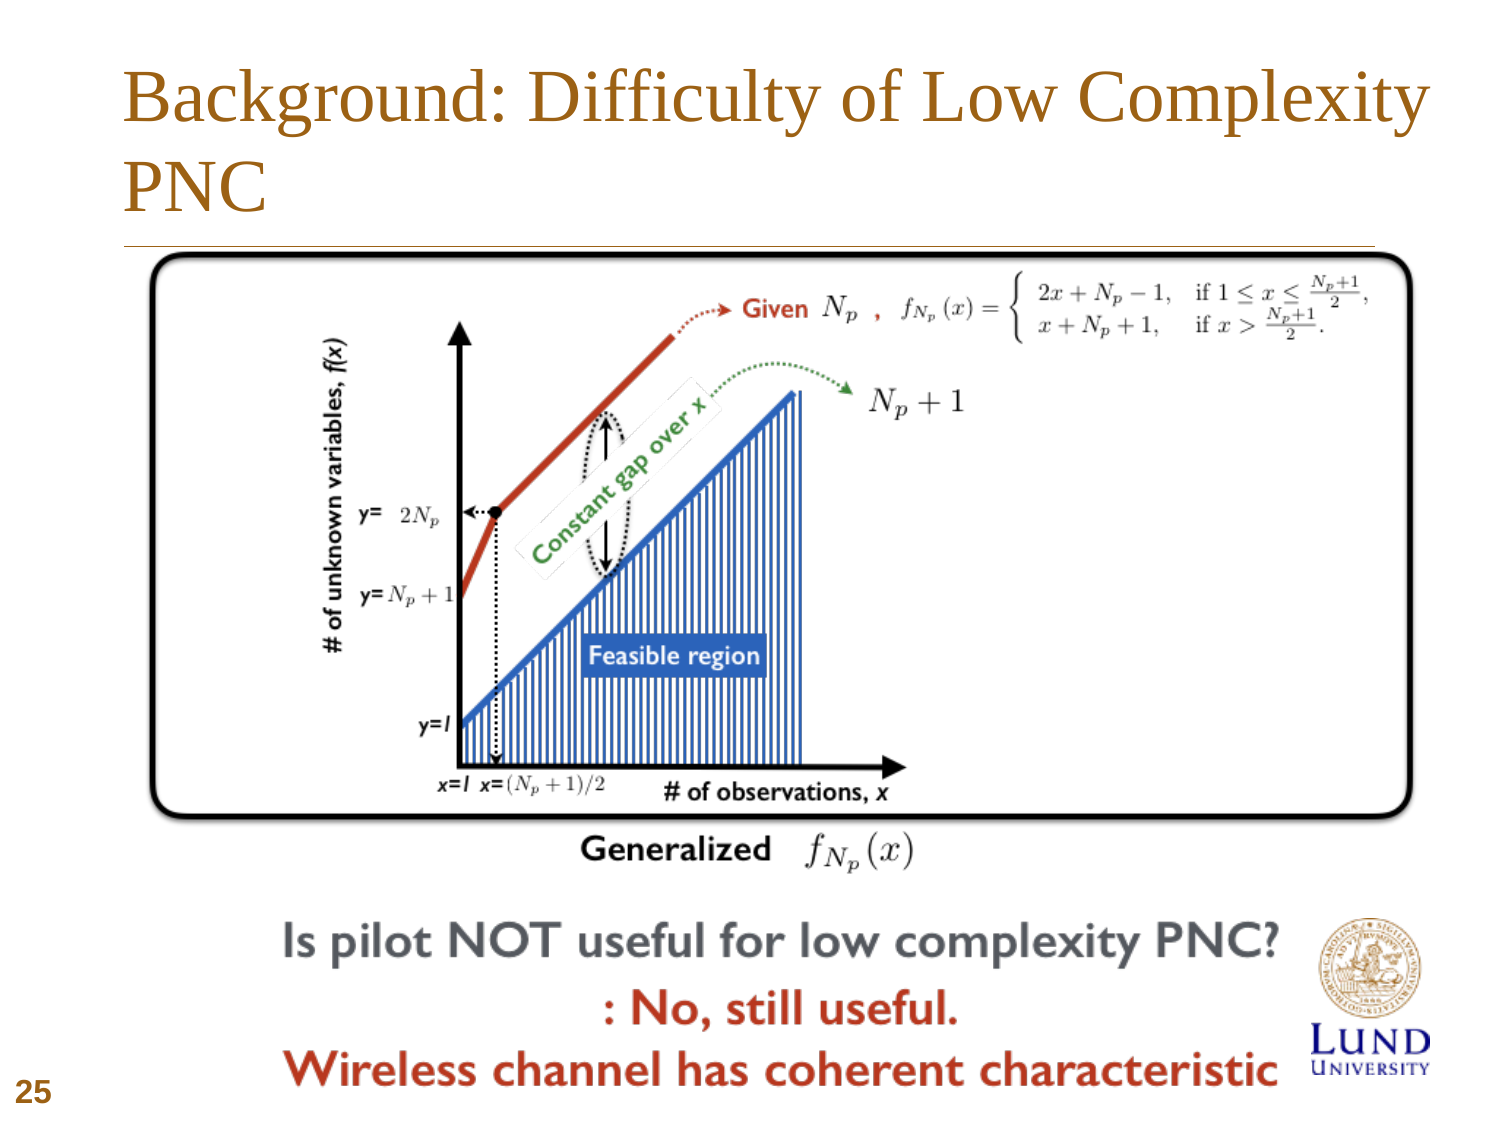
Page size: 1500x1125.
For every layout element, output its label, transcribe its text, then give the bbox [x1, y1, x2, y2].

picture [144, 249, 1430, 1106]
title Background: Difficulty of Low Complexity PNC [106, 46, 1457, 235]
